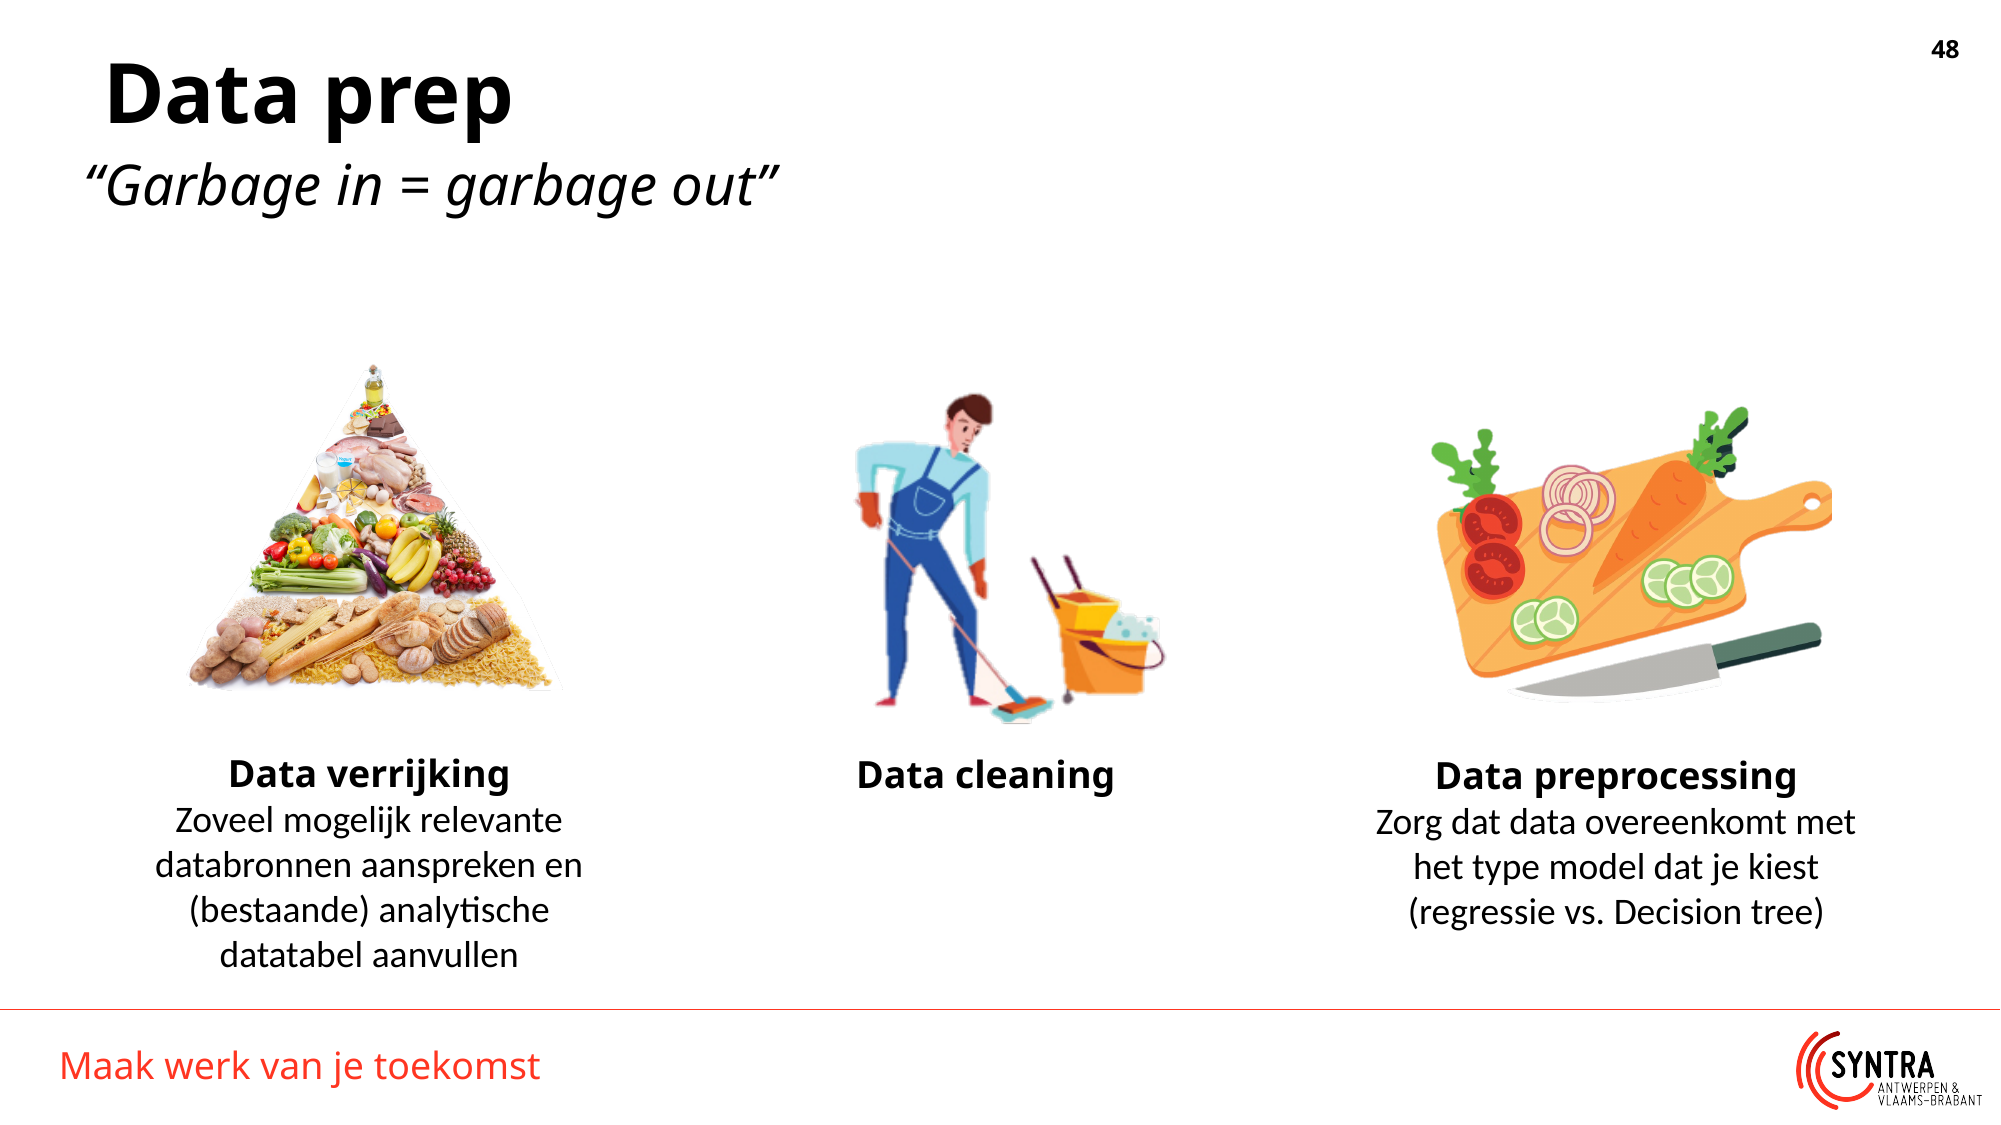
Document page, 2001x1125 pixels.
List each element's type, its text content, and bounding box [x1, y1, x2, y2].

picture [842, 345, 1181, 744]
picture [1418, 394, 1843, 744]
text_box Data cleaning [734, 746, 1237, 801]
text_box Data verrijking Zoveel mogelijk relevante databronnen aanspreken en (bestaande) analytische datatabel aanvullen [118, 745, 621, 980]
picture [1796, 1031, 1982, 1110]
text_box Data preprocessing Zorg dat data overeenkomt met het type model dat je kiest (regressie vs. Decision tree) [1365, 747, 1868, 936]
text_box “Garbage in = garbage out” [79, 145, 781, 221]
picture [172, 353, 567, 691]
title Data prep [88, 0, 1935, 149]
